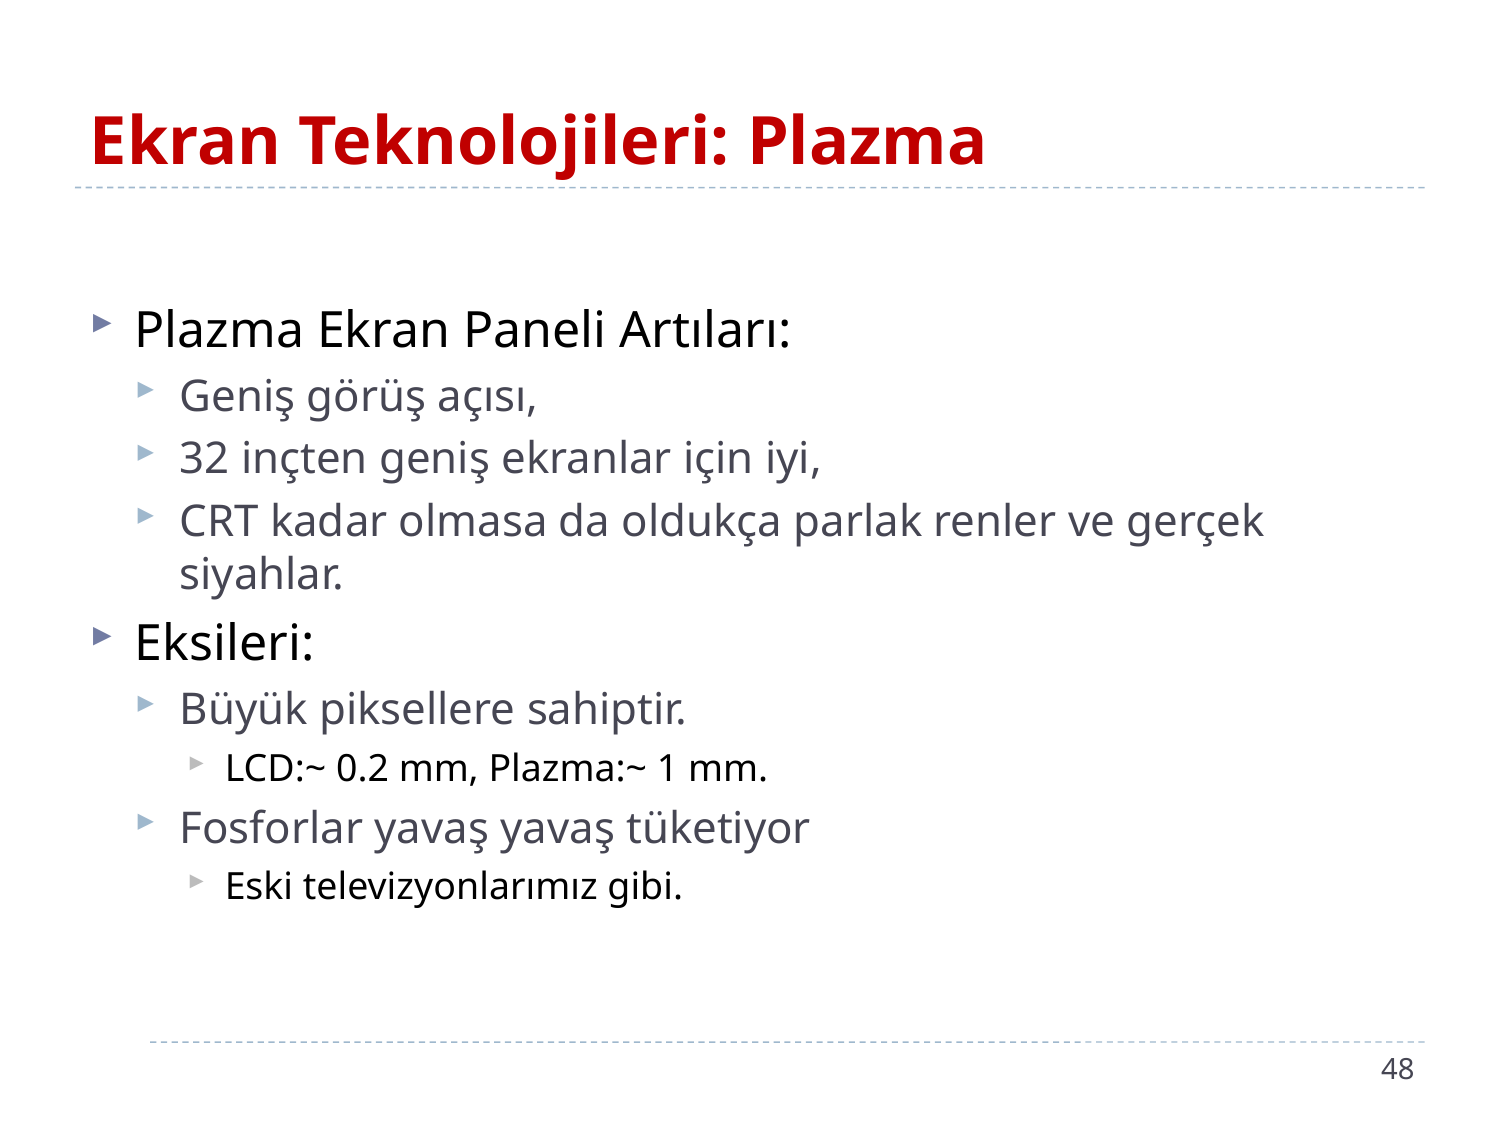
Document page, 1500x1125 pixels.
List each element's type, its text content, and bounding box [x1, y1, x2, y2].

slide_number 48 [1080, 1042, 1430, 1103]
list Plazma Ekran Paneli Artıları: Geniş görüş açısı, 32 inçten geniş ekranlar için iyi, CRT kadar olmasa da oldukça parlak renler ve gerçek siyahlar. Eksileri: Büyük piksellere sahiptir. LCD:~ 0.2 mm, Plazma:~ 1 mm. Fosforlar yavaş yavaş tüketiyor Eski televizyonlarımız gibi. [75, 289, 1338, 1027]
title Ekran Teknolojileri: Plazma [75, 37, 1317, 238]
